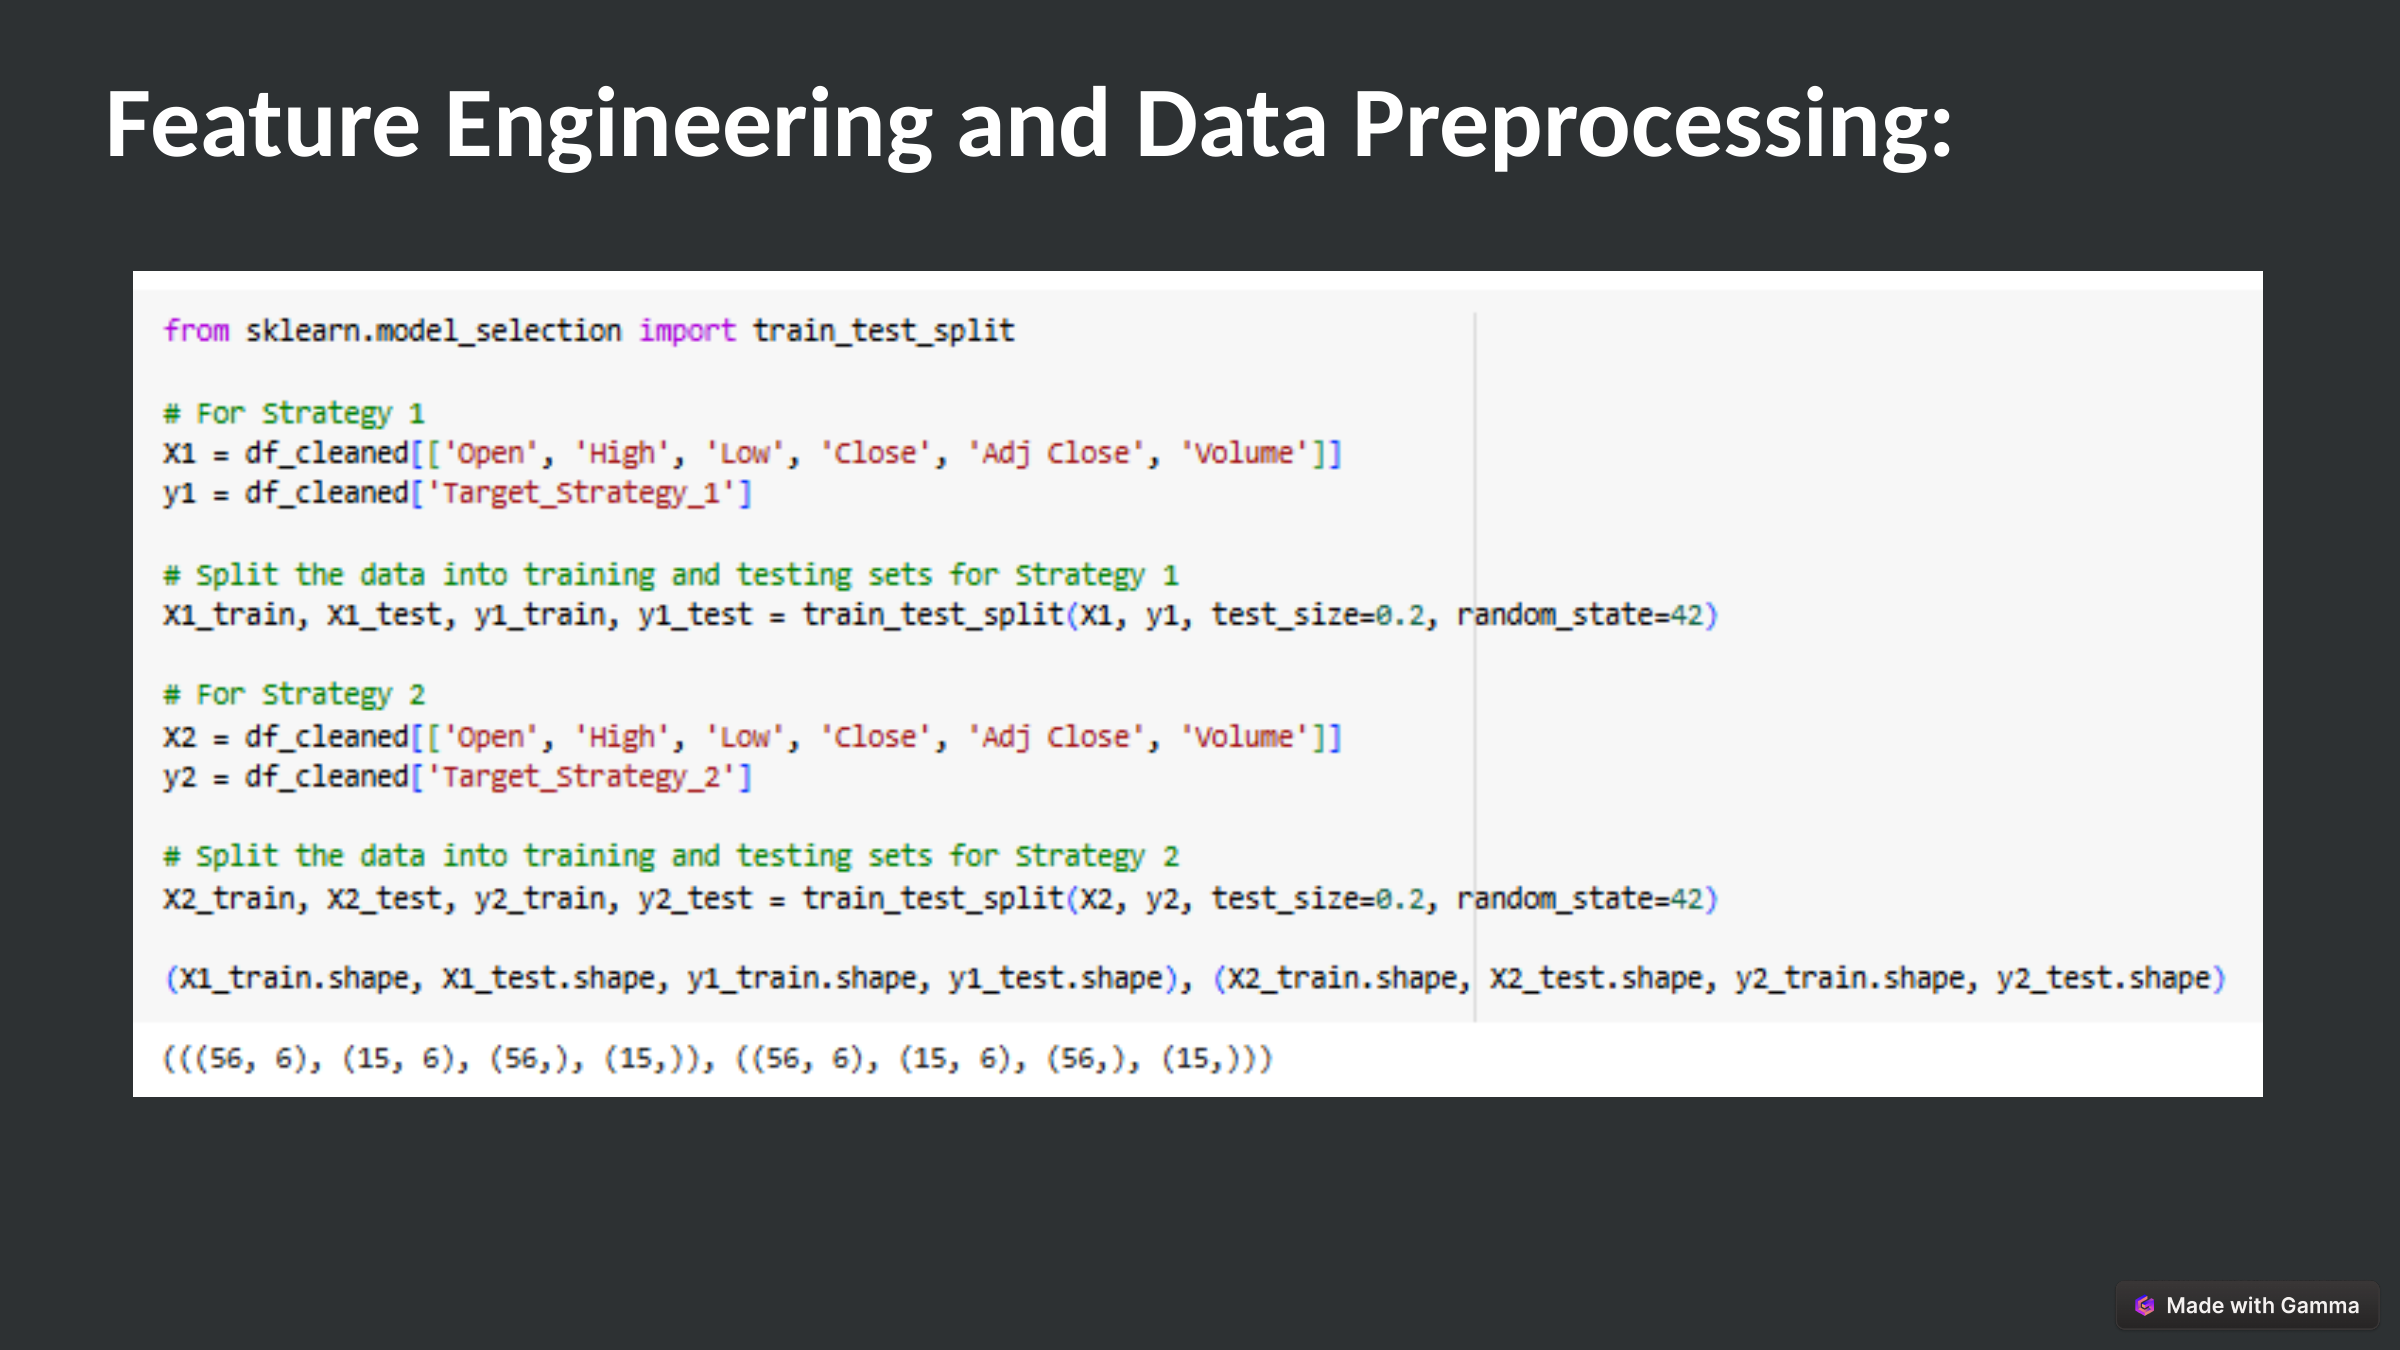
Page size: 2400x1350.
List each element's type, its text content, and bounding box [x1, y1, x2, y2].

text_box Feature Engineering and Data Preprocessing: [105, 82, 2292, 272]
picture [133, 271, 2264, 1097]
picture [2106, 1271, 2389, 1339]
